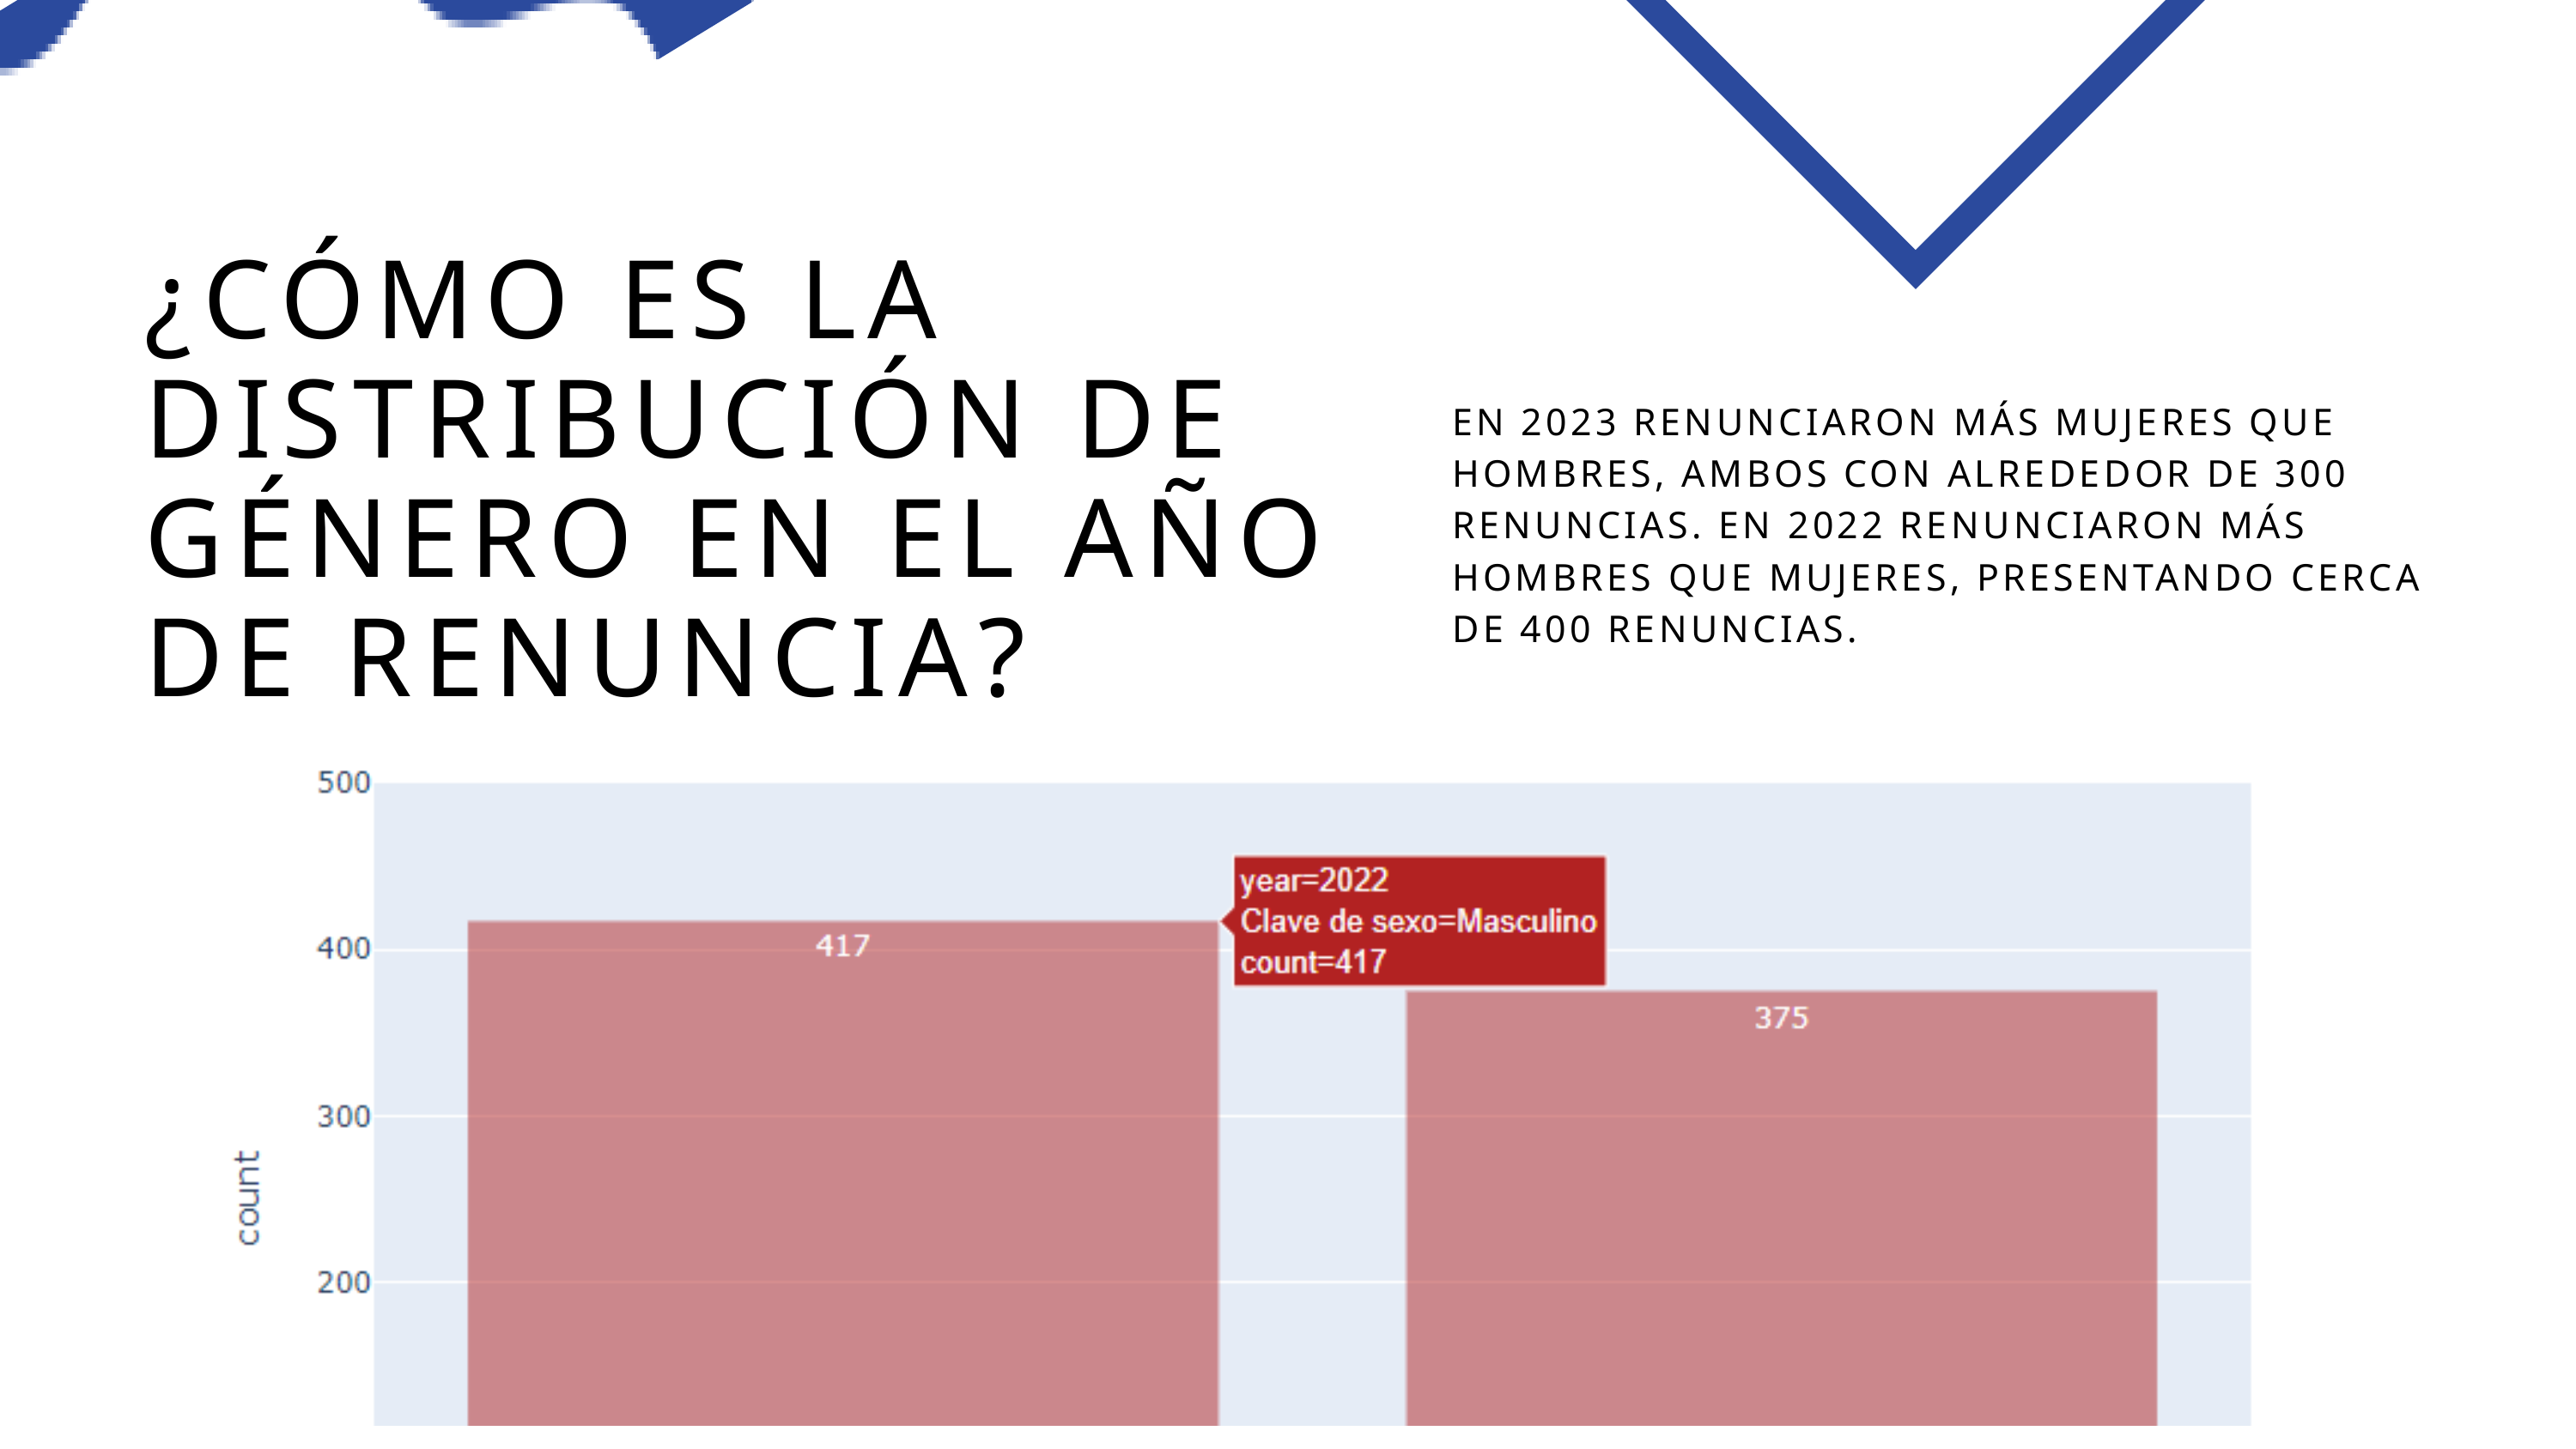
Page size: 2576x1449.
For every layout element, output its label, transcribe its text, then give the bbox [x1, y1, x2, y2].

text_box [1481, 0, 2350, 110]
text_box EN 2023 RENUNCIARON MÁS MUJERES QUE HOMBRES, AMBOS CON ALREDEDOR DE 300 RENUNCIAS. EN 2022 RENUNCIARON MÁS HOMBRES QUE MUJERES, PRESENTANDO CERCA DE 400 RENUNCIAS. [1452, 391, 2432, 650]
text_box [214, 750, 2281, 1426]
text_box [0, 0, 756, 462]
text_box ¿CÓMO ES LA DISTRIBUCIÓN DE GÉNERO EN EL AÑO DE RENUNCIA? [144, 241, 1346, 719]
